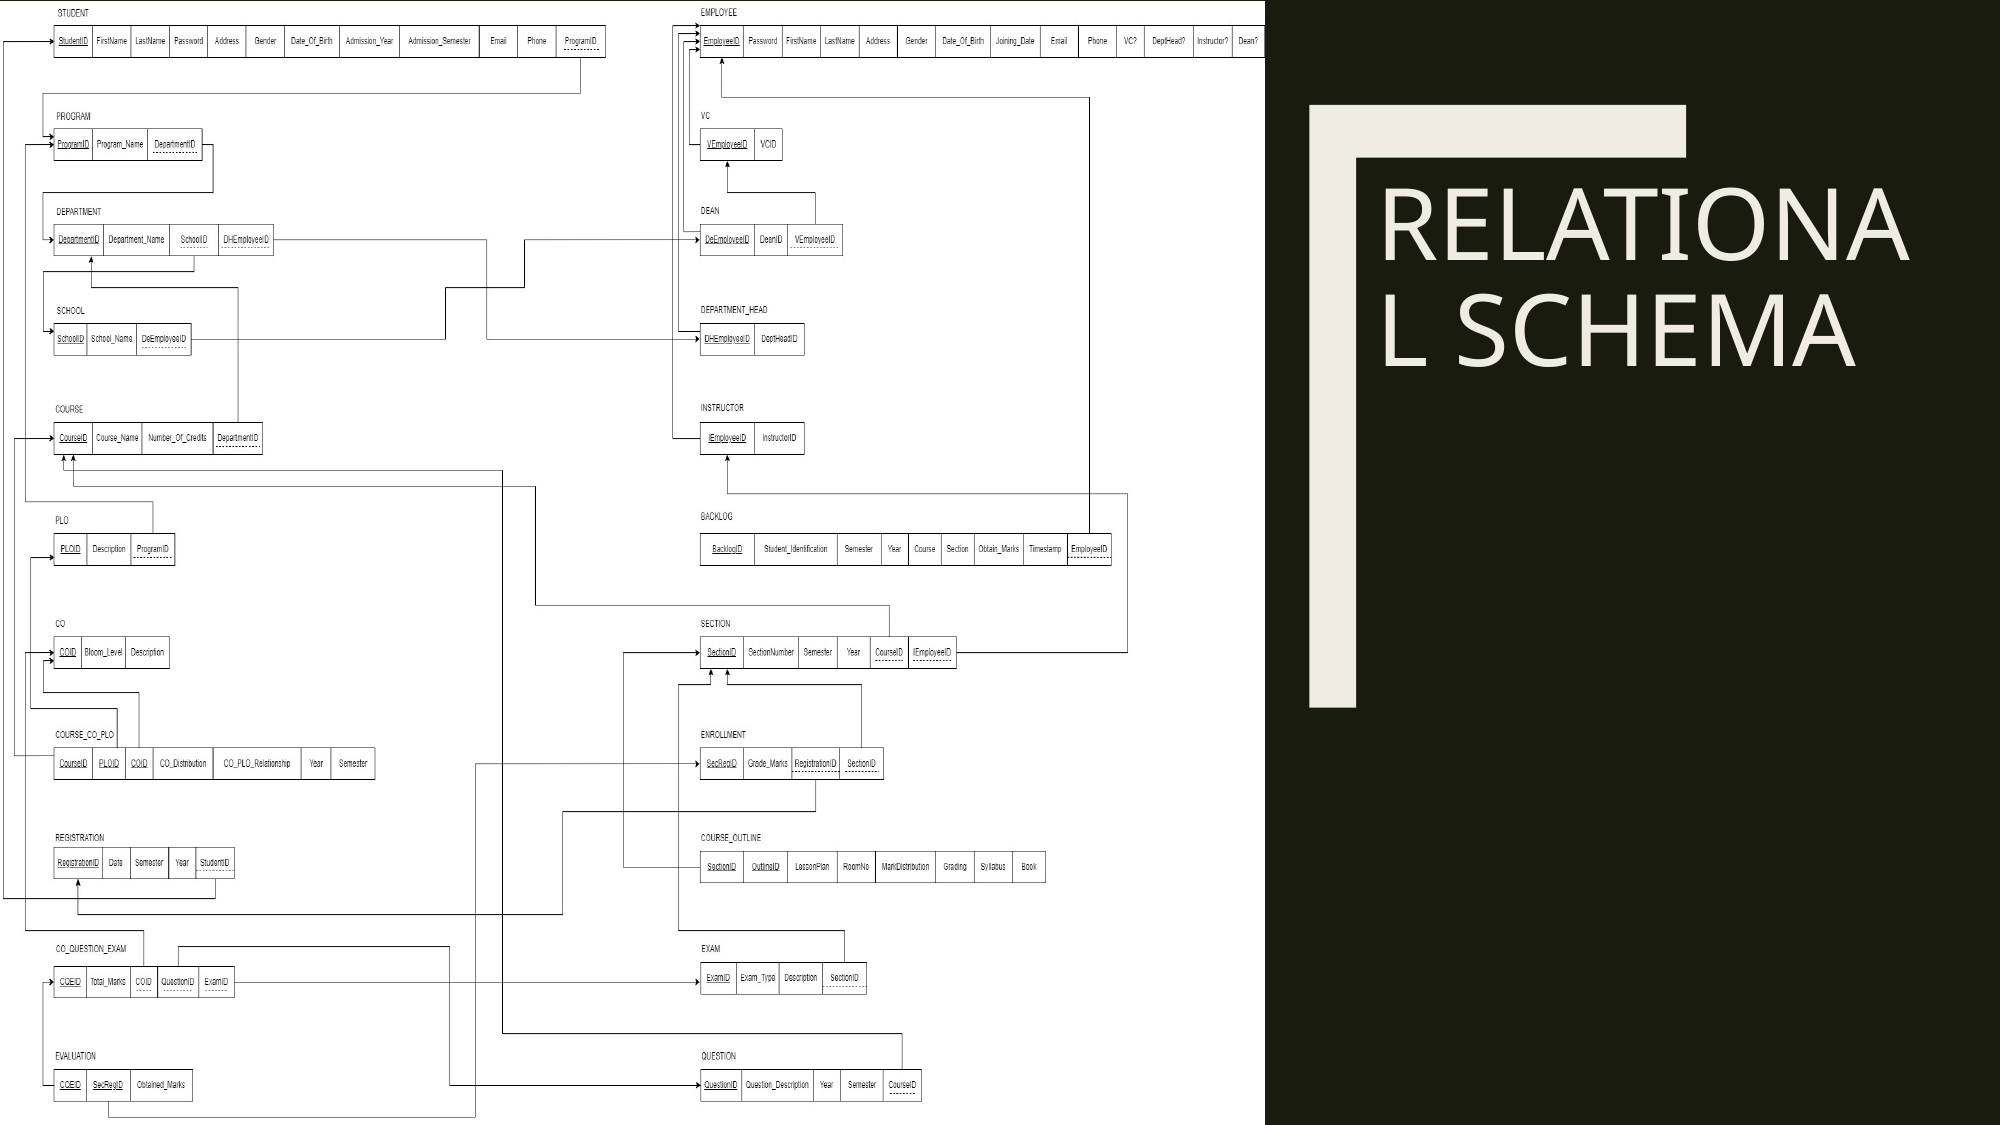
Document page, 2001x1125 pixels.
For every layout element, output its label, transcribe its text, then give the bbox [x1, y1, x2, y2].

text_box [1264, 122, 1875, 1000]
title Relational schema [1875, 148, 1929, 396]
text_box [0, 0, 2000, 1125]
picture [0, 1, 1265, 1125]
text_box [1309, 104, 1687, 122]
